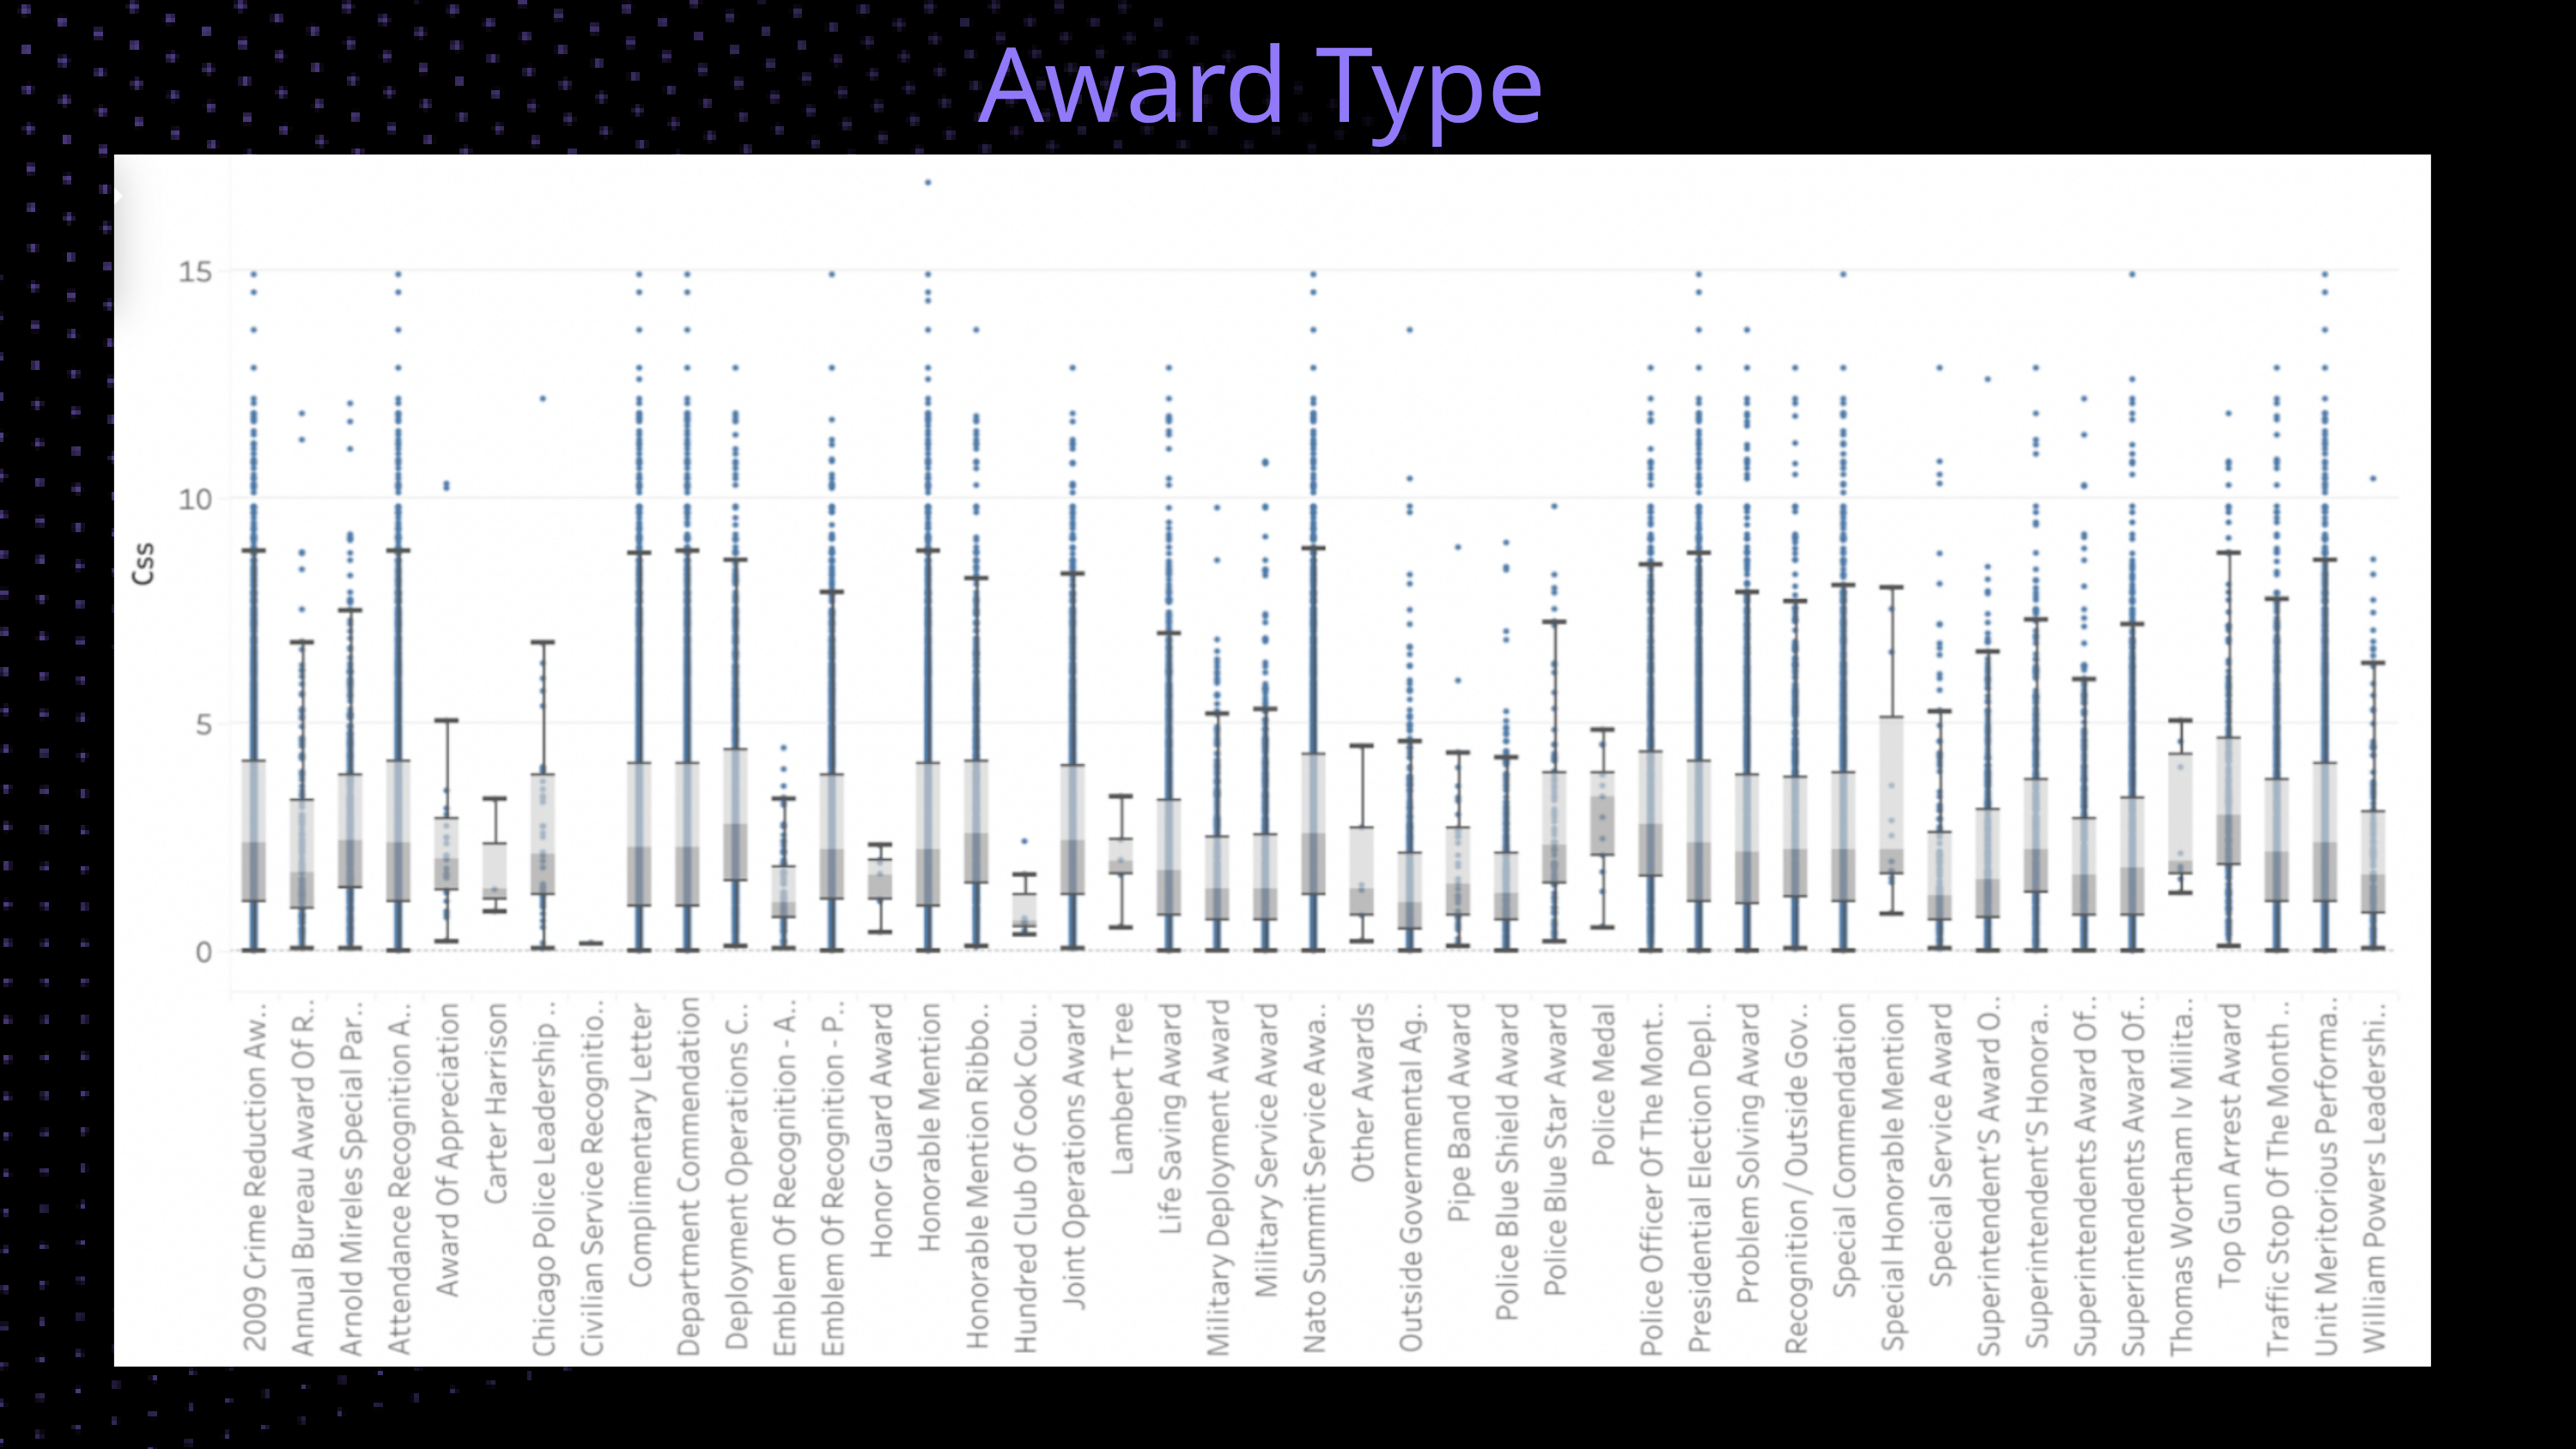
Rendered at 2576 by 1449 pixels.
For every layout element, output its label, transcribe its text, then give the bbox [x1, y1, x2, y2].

picture [0, 0, 2432, 1449]
text_box Award Type [1523, 17, 2233, 153]
